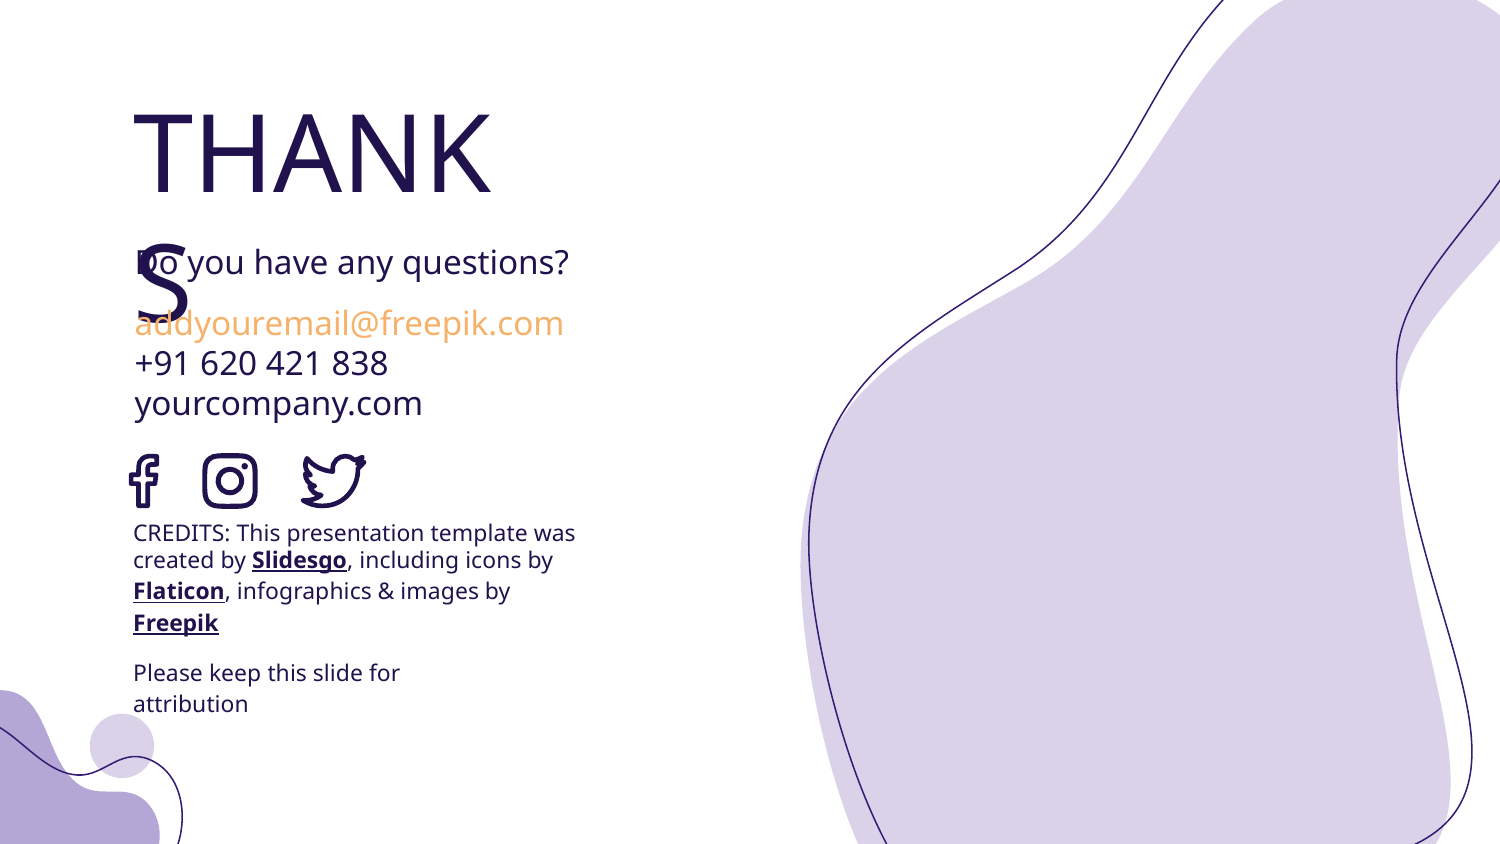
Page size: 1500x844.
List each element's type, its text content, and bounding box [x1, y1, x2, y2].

text_box [131, 456, 157, 506]
text_box [302, 456, 365, 506]
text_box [201, 452, 258, 510]
title THANKS [118, 69, 513, 215]
subtitle Do you have any questions? addyouremail@freepik.com +91 620 421 838 yourcompany.com [119, 226, 755, 450]
text_box Please keep this slide for attribution [118, 639, 519, 677]
